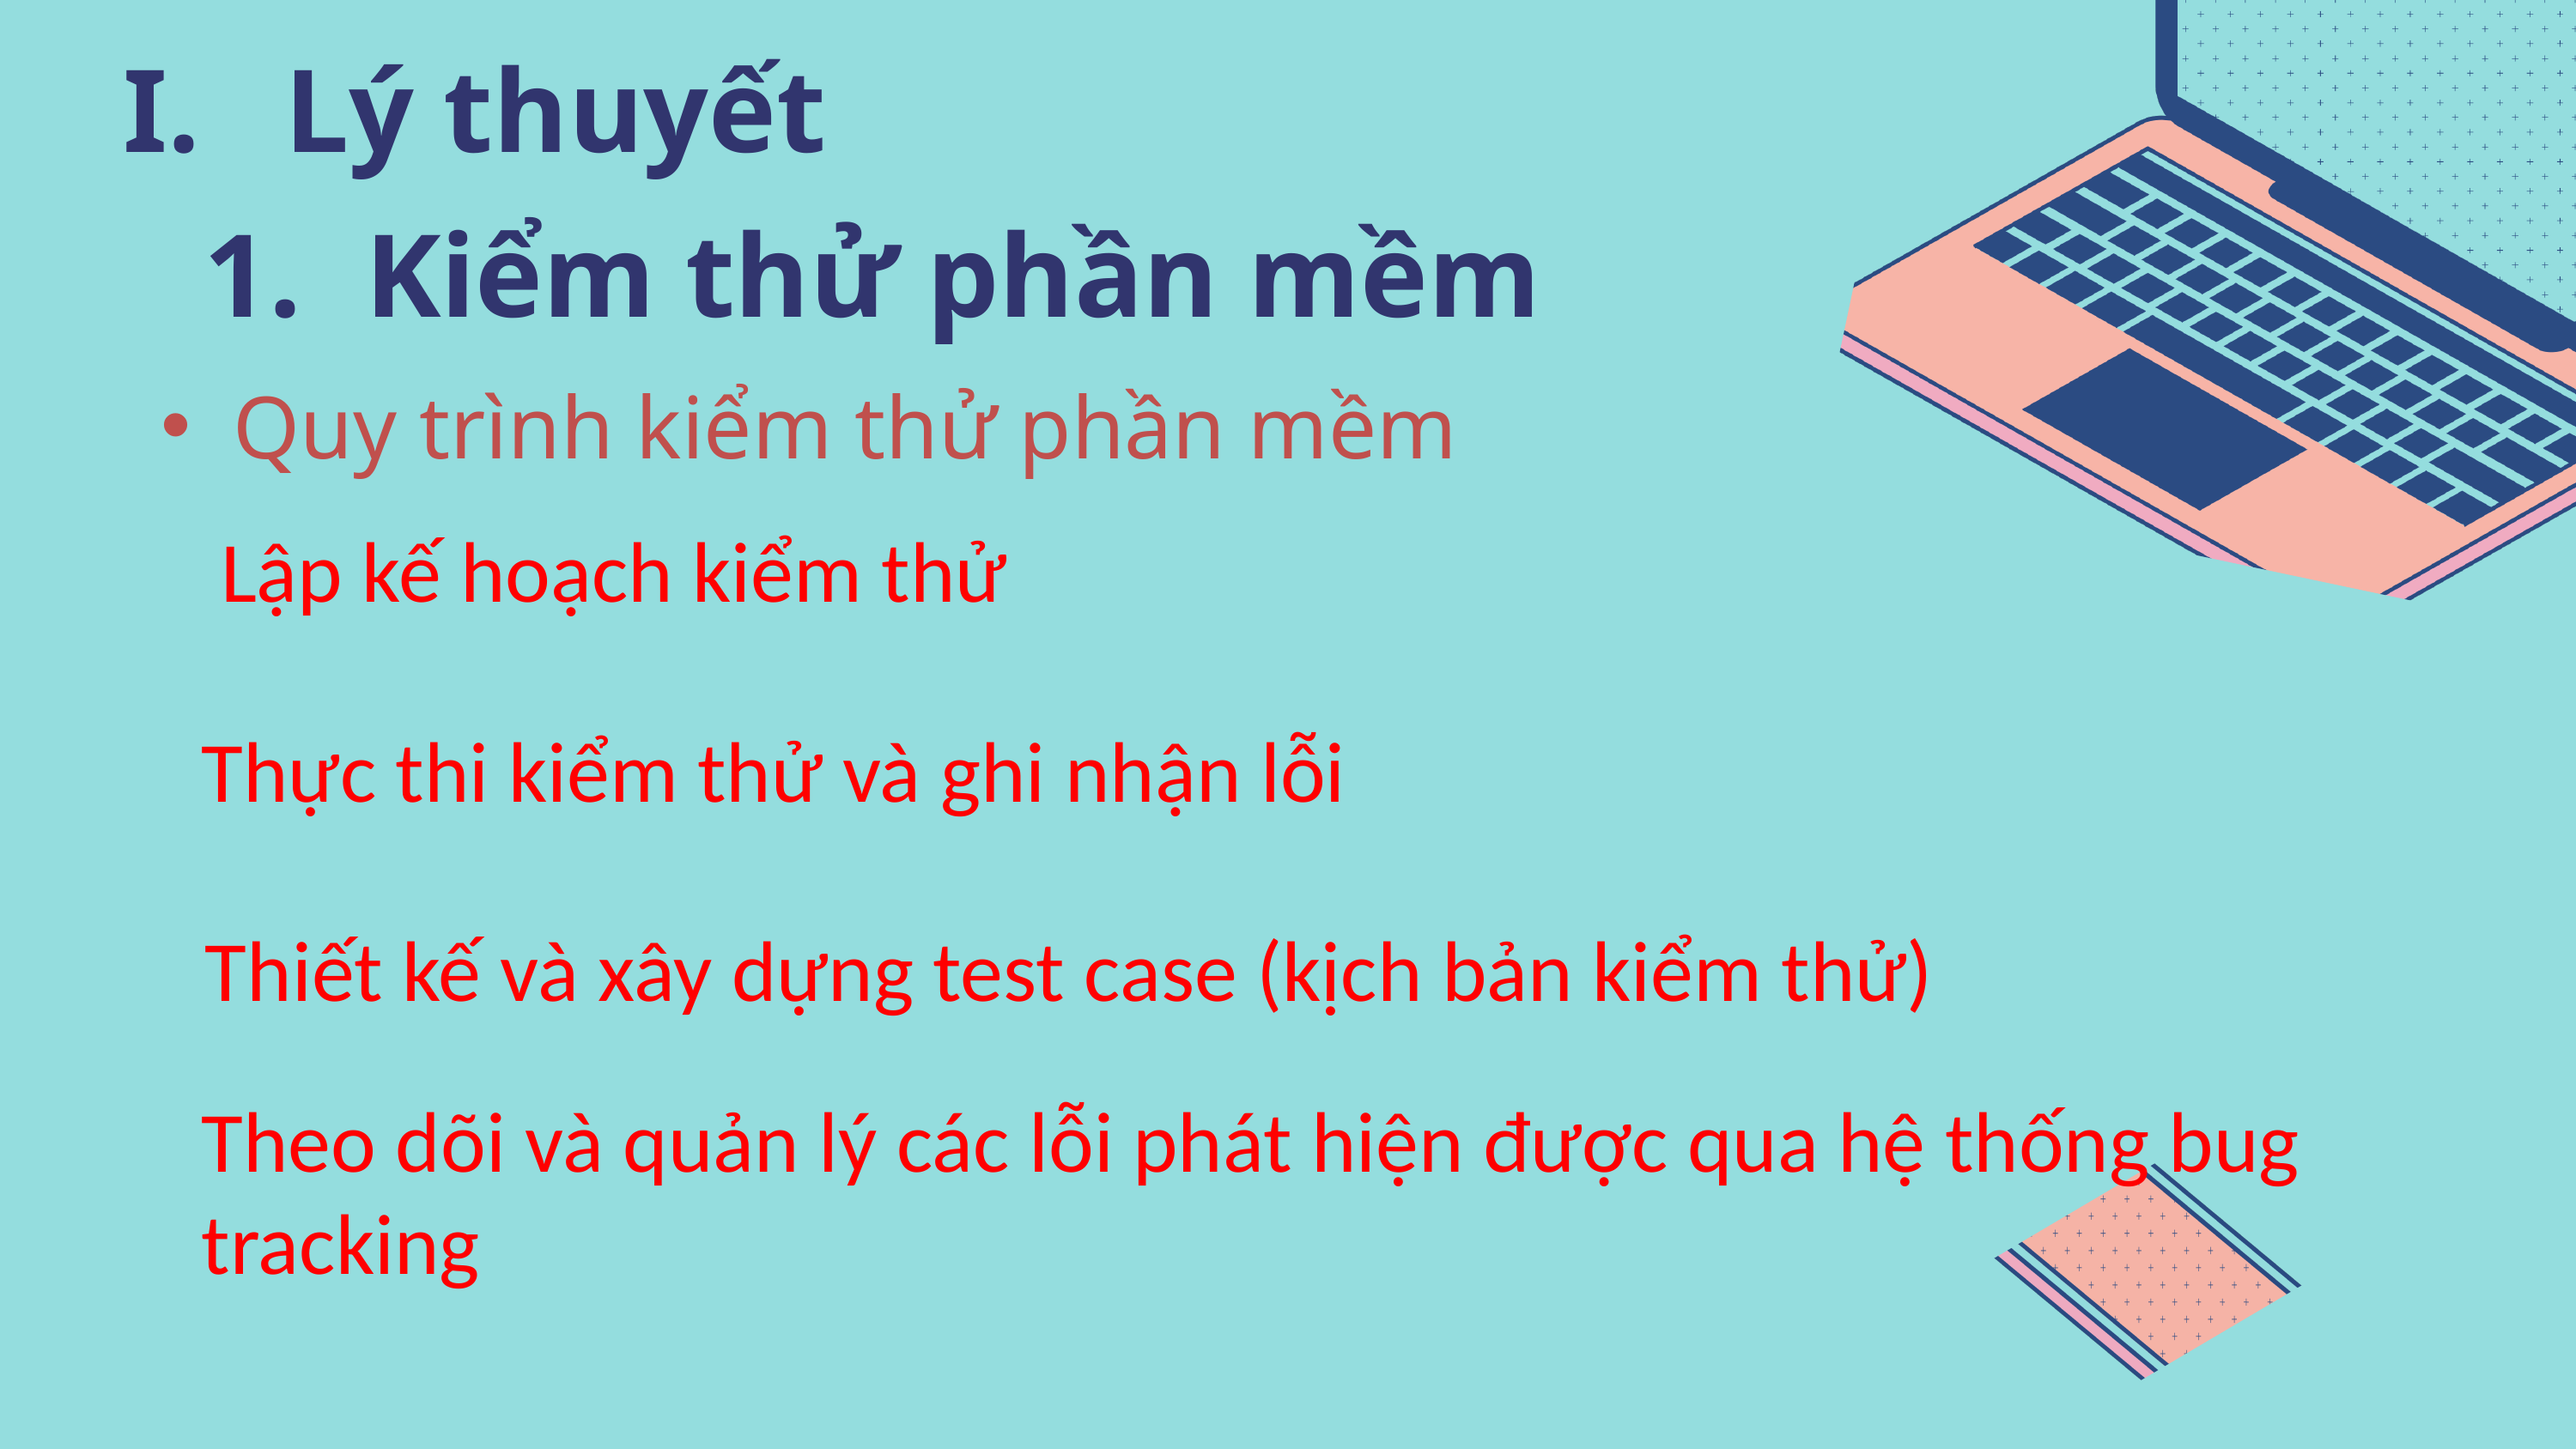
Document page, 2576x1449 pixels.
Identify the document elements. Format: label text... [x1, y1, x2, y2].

text_box Lý thuyết [123, 37, 2453, 175]
text_box Thiết kế và xây dựng test case (kịch bản kiểm thử) [64, 909, 2415, 1025]
text_box Quy trình kiểm thử phần mềm [32, 373, 2320, 476]
text_box [1994, 1299, 2279, 1424]
text_box Thực thi kiểm thử và ghi nhận lỗi [60, 709, 2411, 826]
text_box [1822, 0, 2576, 631]
text_box Theo dõi và quản lý các lỗi phát hiện được qua hệ thống bug tracking [60, 1079, 2411, 1299]
text_box Kiểm thử phần mềm [204, 203, 2533, 341]
text_box Lập kế hoạch kiểm thử [92, 516, 2380, 620]
